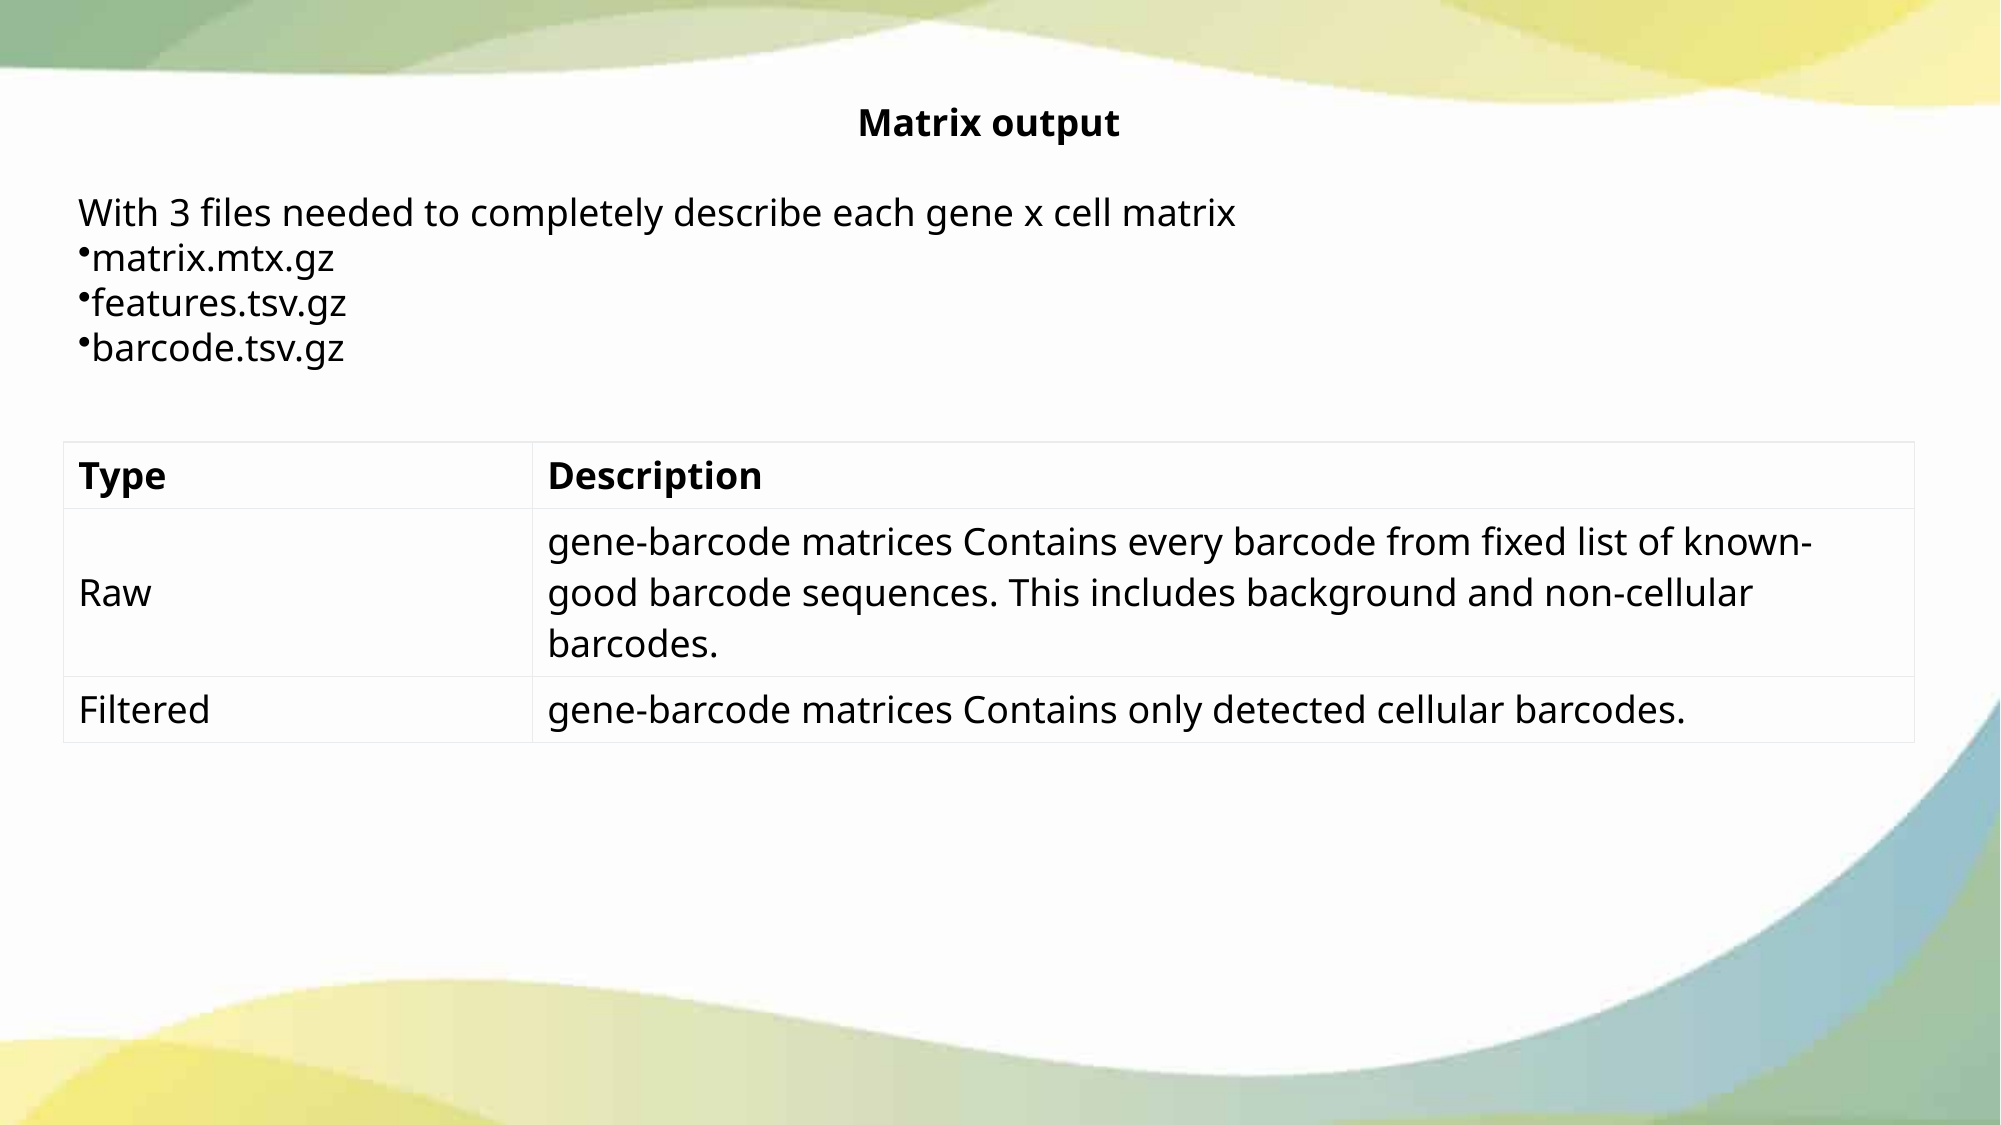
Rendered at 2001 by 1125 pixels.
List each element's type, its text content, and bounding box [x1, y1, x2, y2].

table_header Type [64, 443, 532, 508]
text_box Matrix output With 3 files needed to completely describe each gene x cell matrix matrix.mtx.gz features.tsv.gz barcode.tsv.gz [63, 98, 1915, 422]
table_cell gene-barcode matrices Contains only detected cellular barcodes. [533, 677, 1914, 742]
table_cell gene-barcode matrices Contains every barcode from fixed list of known-good barcode sequences. This includes background and non-cellular barcodes. [533, 509, 1914, 676]
picture [0, 0, 2001, 1125]
table_cell Filtered [64, 677, 532, 742]
table_header Description [533, 443, 1914, 508]
table_cell Raw [64, 509, 532, 676]
